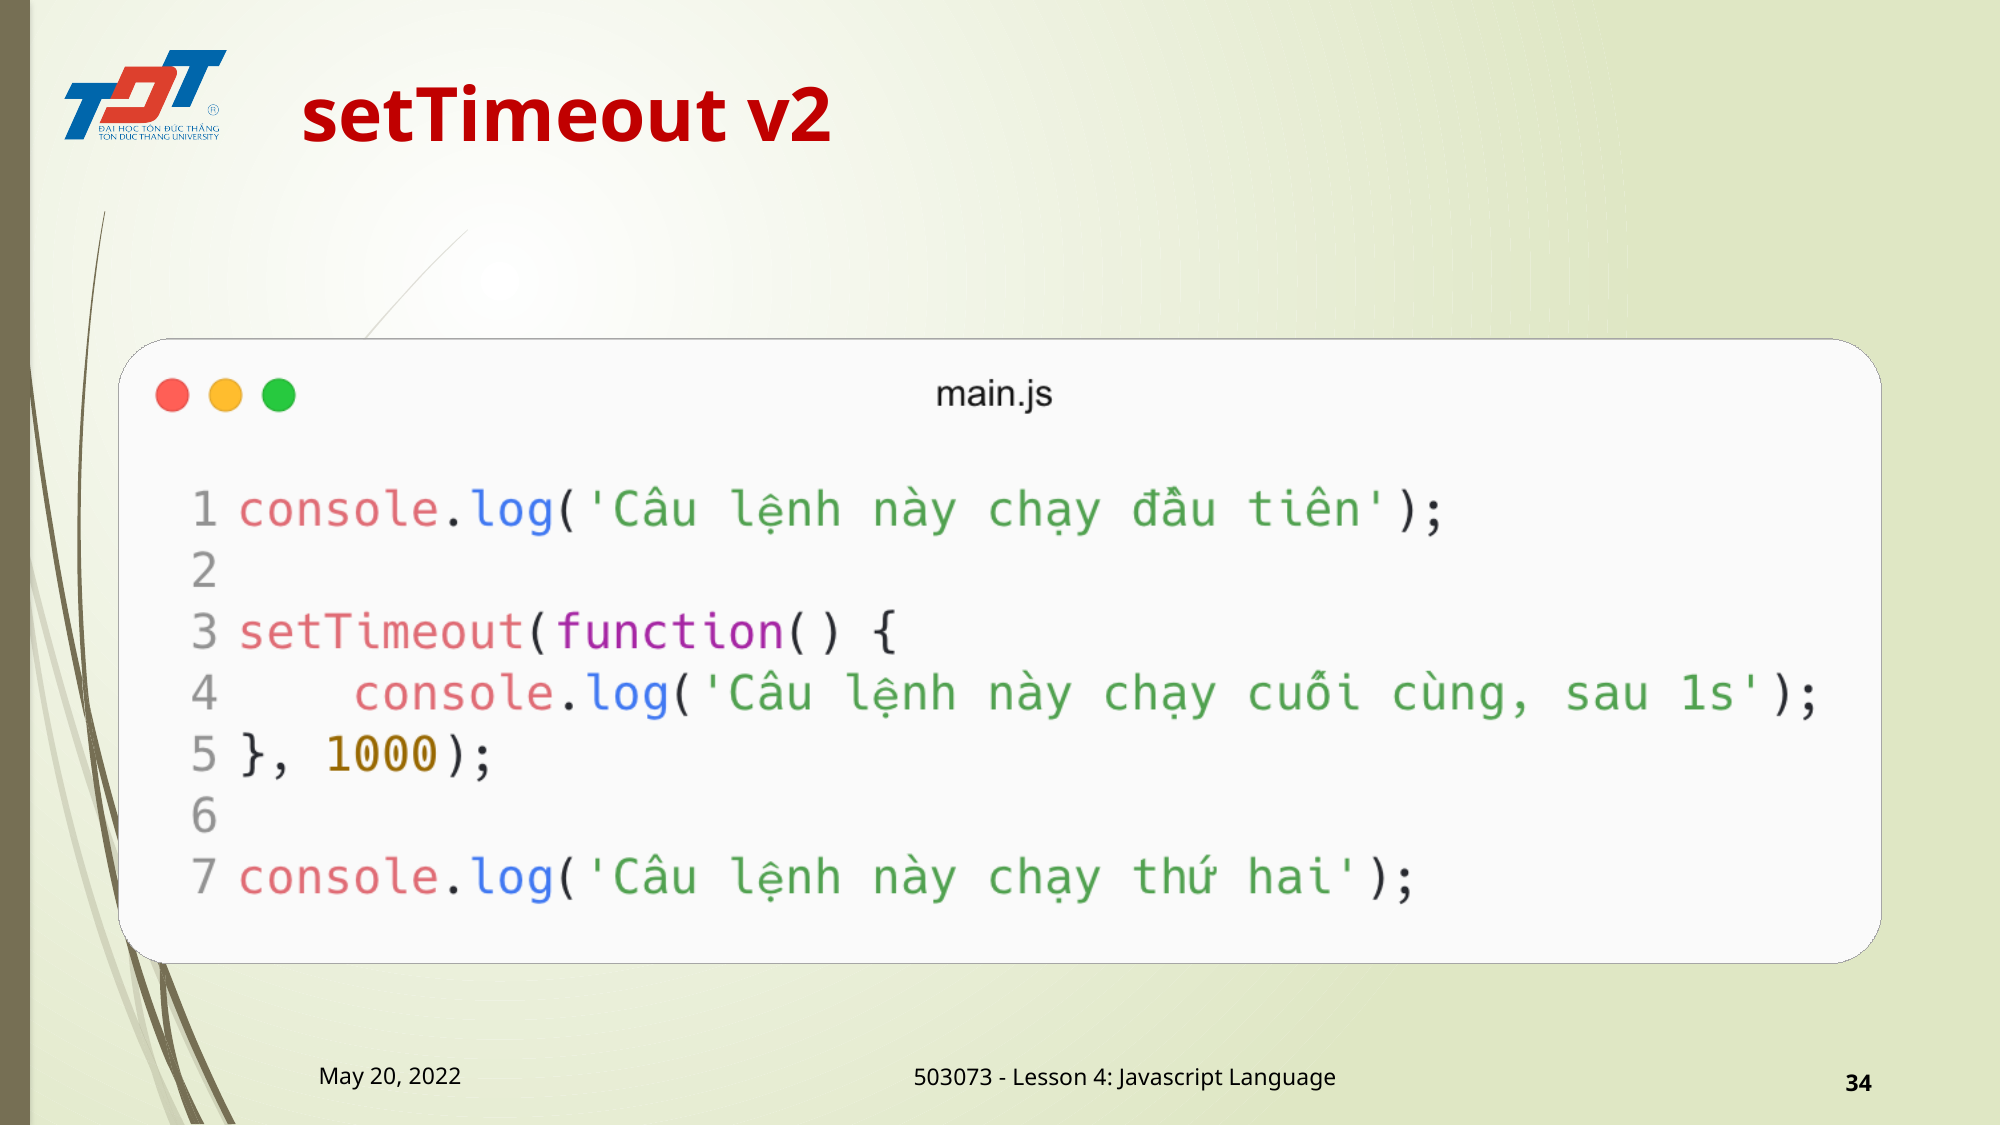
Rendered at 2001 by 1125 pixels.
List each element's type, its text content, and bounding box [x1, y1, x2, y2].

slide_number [303, 1053, 492, 1115]
title setTimeout v2 [286, 59, 1870, 188]
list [117, 338, 1883, 965]
footer 503073 - Lesson 4: Javascript Language [491, 1054, 1760, 1115]
slide_number 34 [1759, 1053, 1888, 1114]
picture [64, 50, 227, 140]
